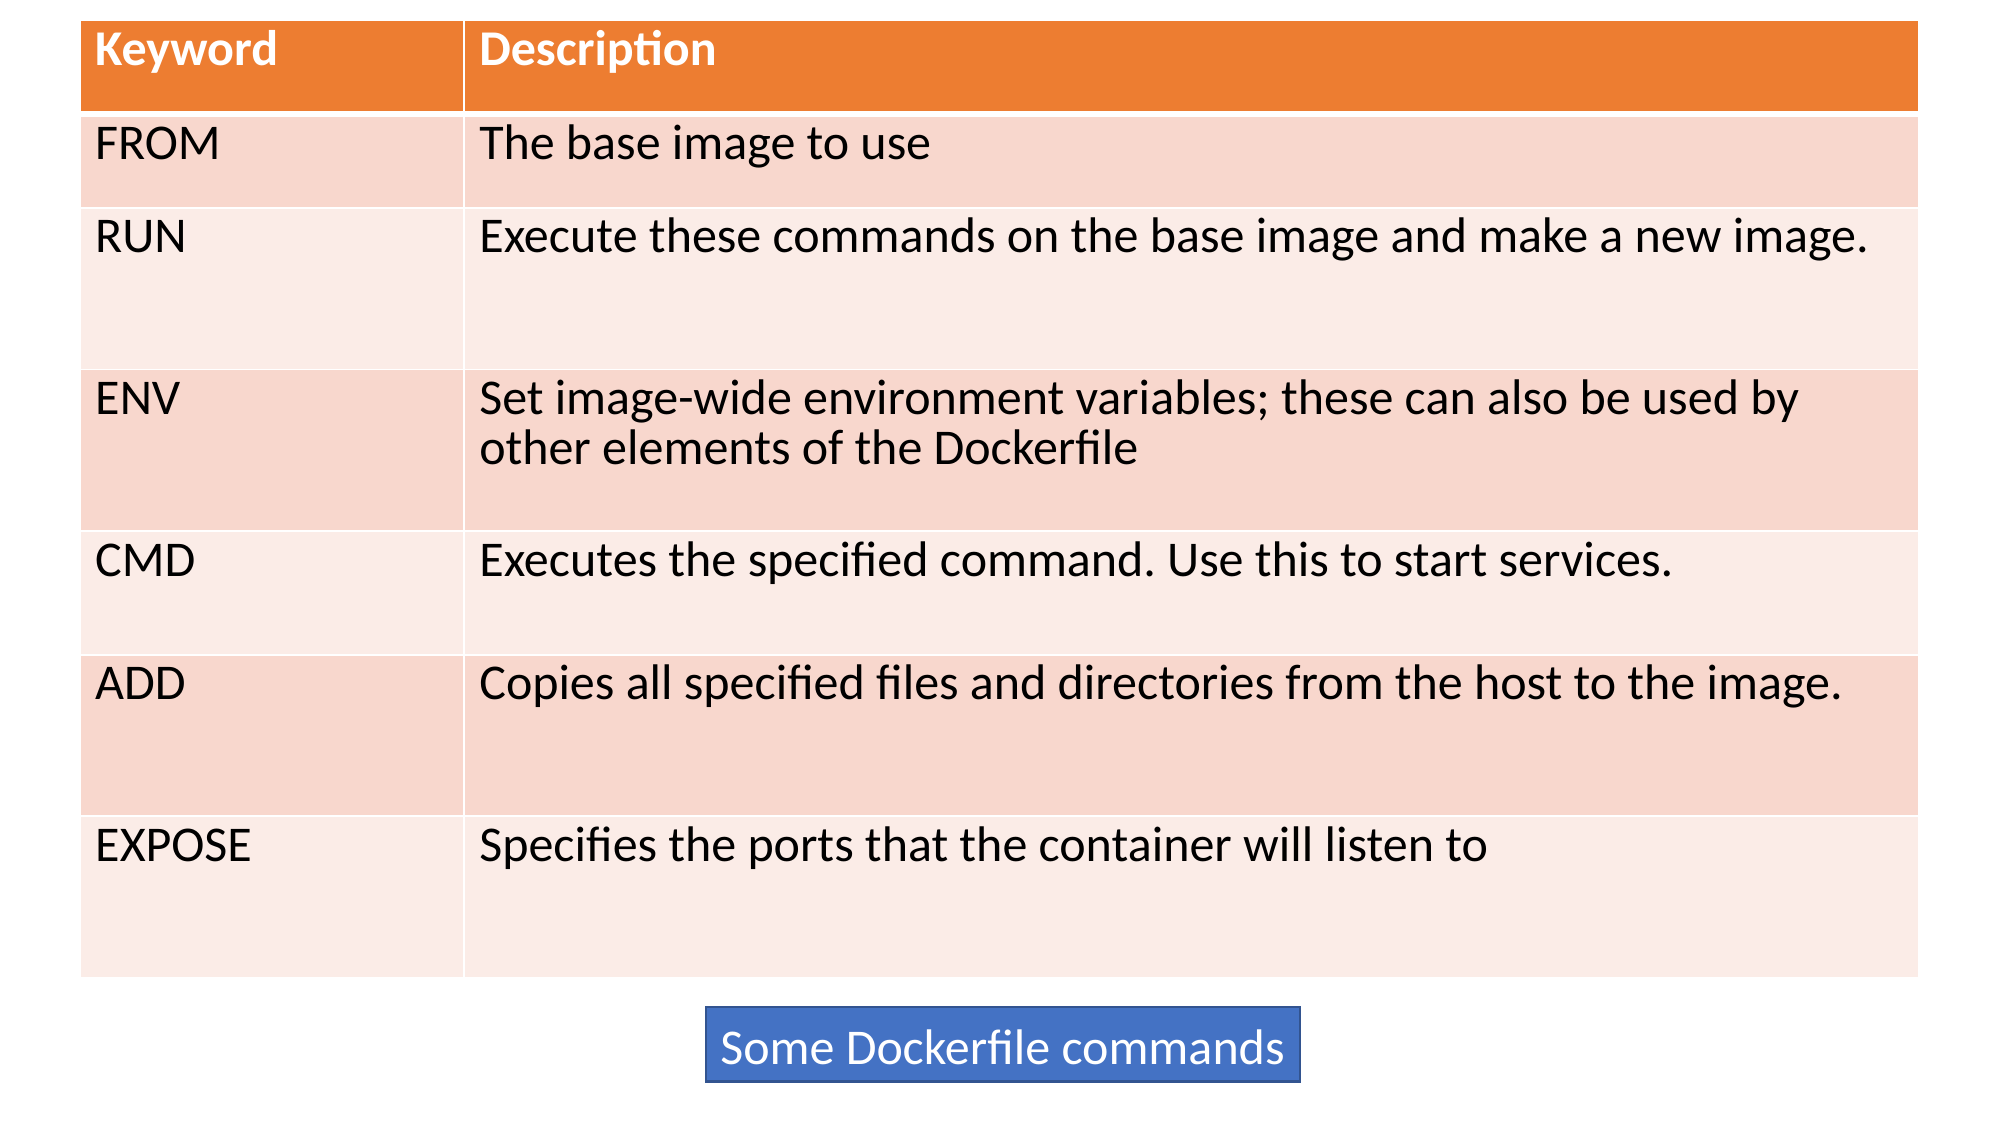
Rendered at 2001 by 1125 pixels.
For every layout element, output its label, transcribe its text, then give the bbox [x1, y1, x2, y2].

table_cell FROM [81, 117, 463, 207]
table_cell RUN [81, 209, 463, 369]
table_header Description [465, 21, 1918, 111]
table_cell ENV [81, 370, 463, 530]
table_cell EXPOSE [81, 817, 463, 977]
table_header Keyword [81, 21, 463, 111]
table_cell Execute these commands on the base image and make a new image. [465, 209, 1918, 369]
table_cell Copies all specified files and directories from the host to the image. [465, 656, 1918, 815]
table_cell Executes the specified command. Use this to start services. [465, 532, 1918, 654]
table_cell ADD [81, 656, 463, 815]
table_cell Specifies the ports that the container will listen to [465, 817, 1918, 977]
table_cell Set image-wide environment variables; these can also be used by other elements of the Dockerfile [465, 370, 1918, 530]
text_box Some Dockerfile commands [705, 1006, 1301, 1083]
table_cell The base image to use [465, 117, 1918, 207]
table_cell CMD [81, 532, 463, 654]
